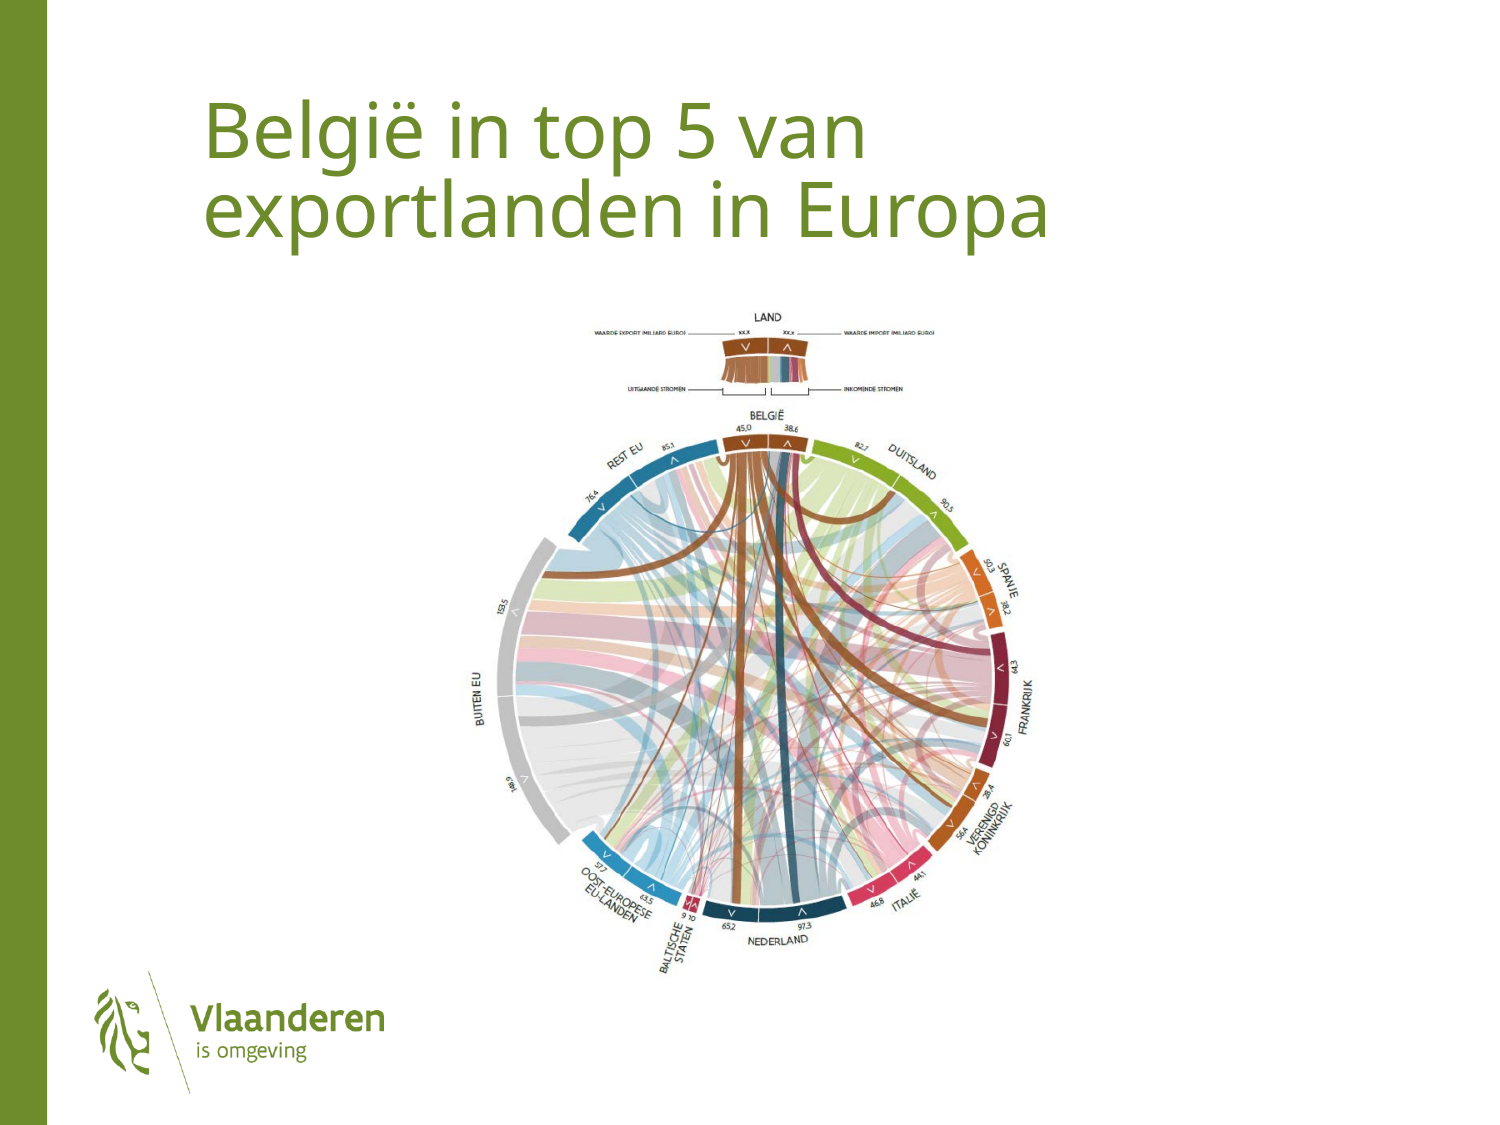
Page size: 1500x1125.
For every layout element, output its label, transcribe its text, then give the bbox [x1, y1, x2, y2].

picture [446, 299, 1053, 992]
title België in top 5 van exportlanden in Europa [202, 94, 1420, 278]
picture [94, 971, 384, 1094]
